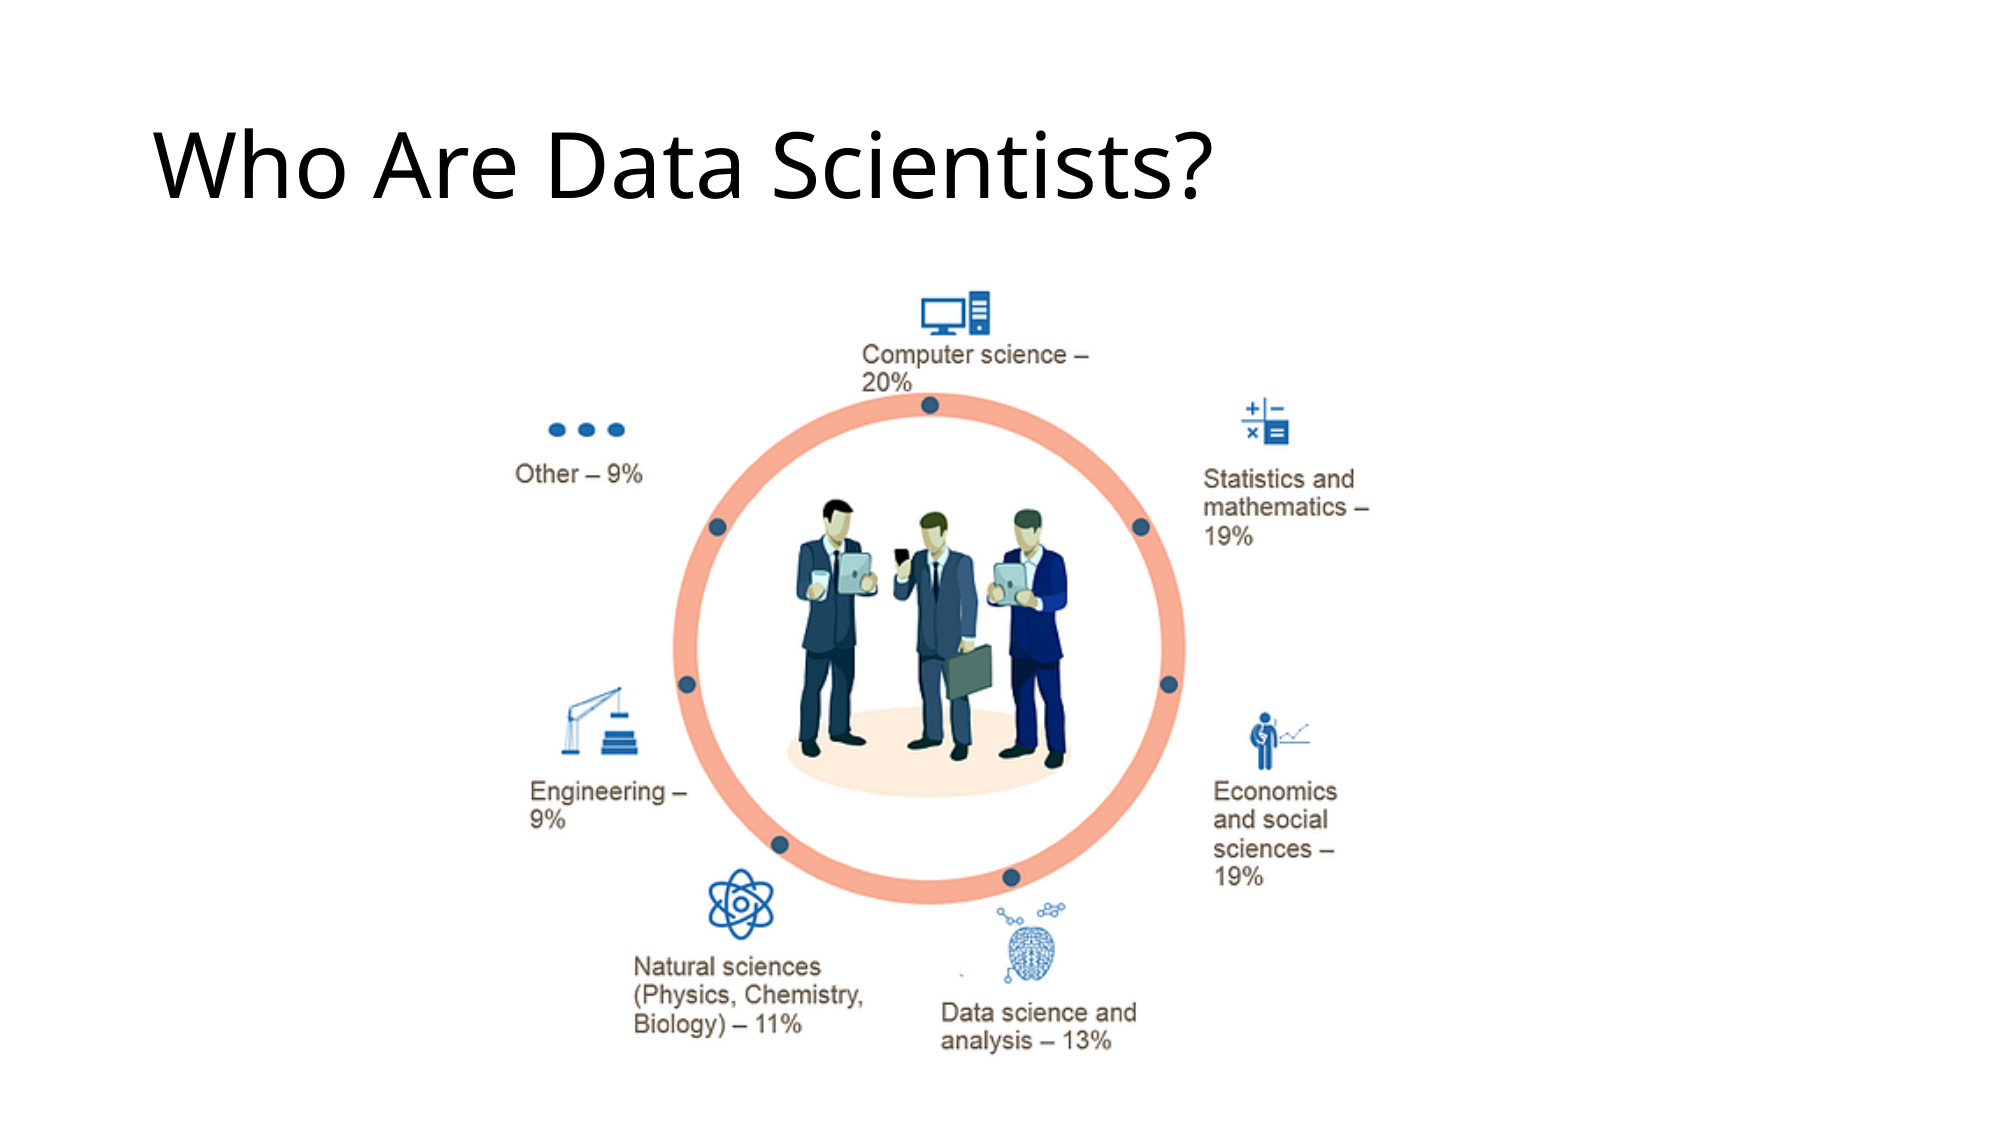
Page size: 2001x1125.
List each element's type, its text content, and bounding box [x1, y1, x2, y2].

title Who Are Data Scientists? [137, 59, 1863, 278]
picture [353, 276, 1617, 1089]
